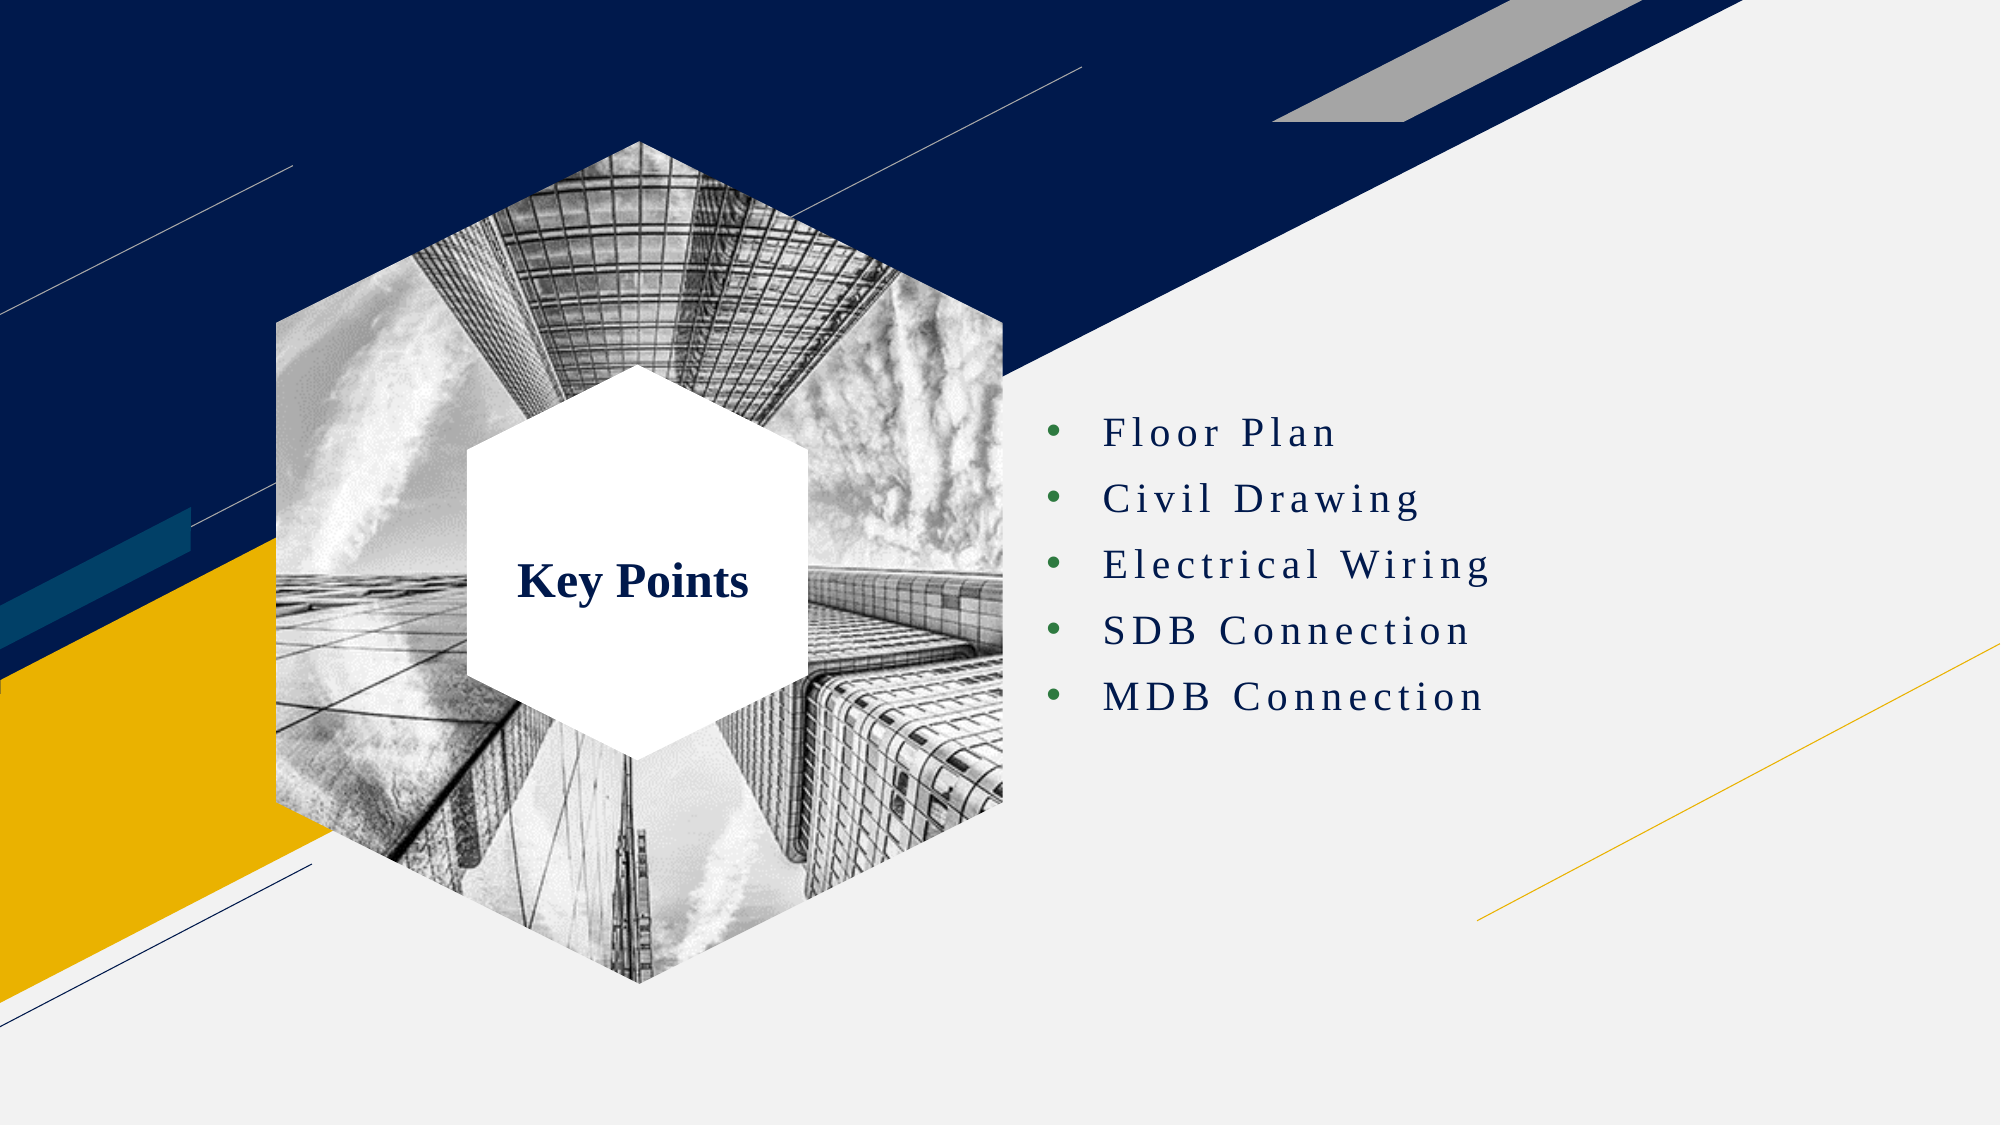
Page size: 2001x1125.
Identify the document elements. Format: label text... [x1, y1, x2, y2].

list Floor Plan Civil Drawing Electrical Wiring SDB Connection MDB Connection [1031, 403, 1828, 761]
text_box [502, 468, 857, 635]
picture [276, 141, 1003, 984]
